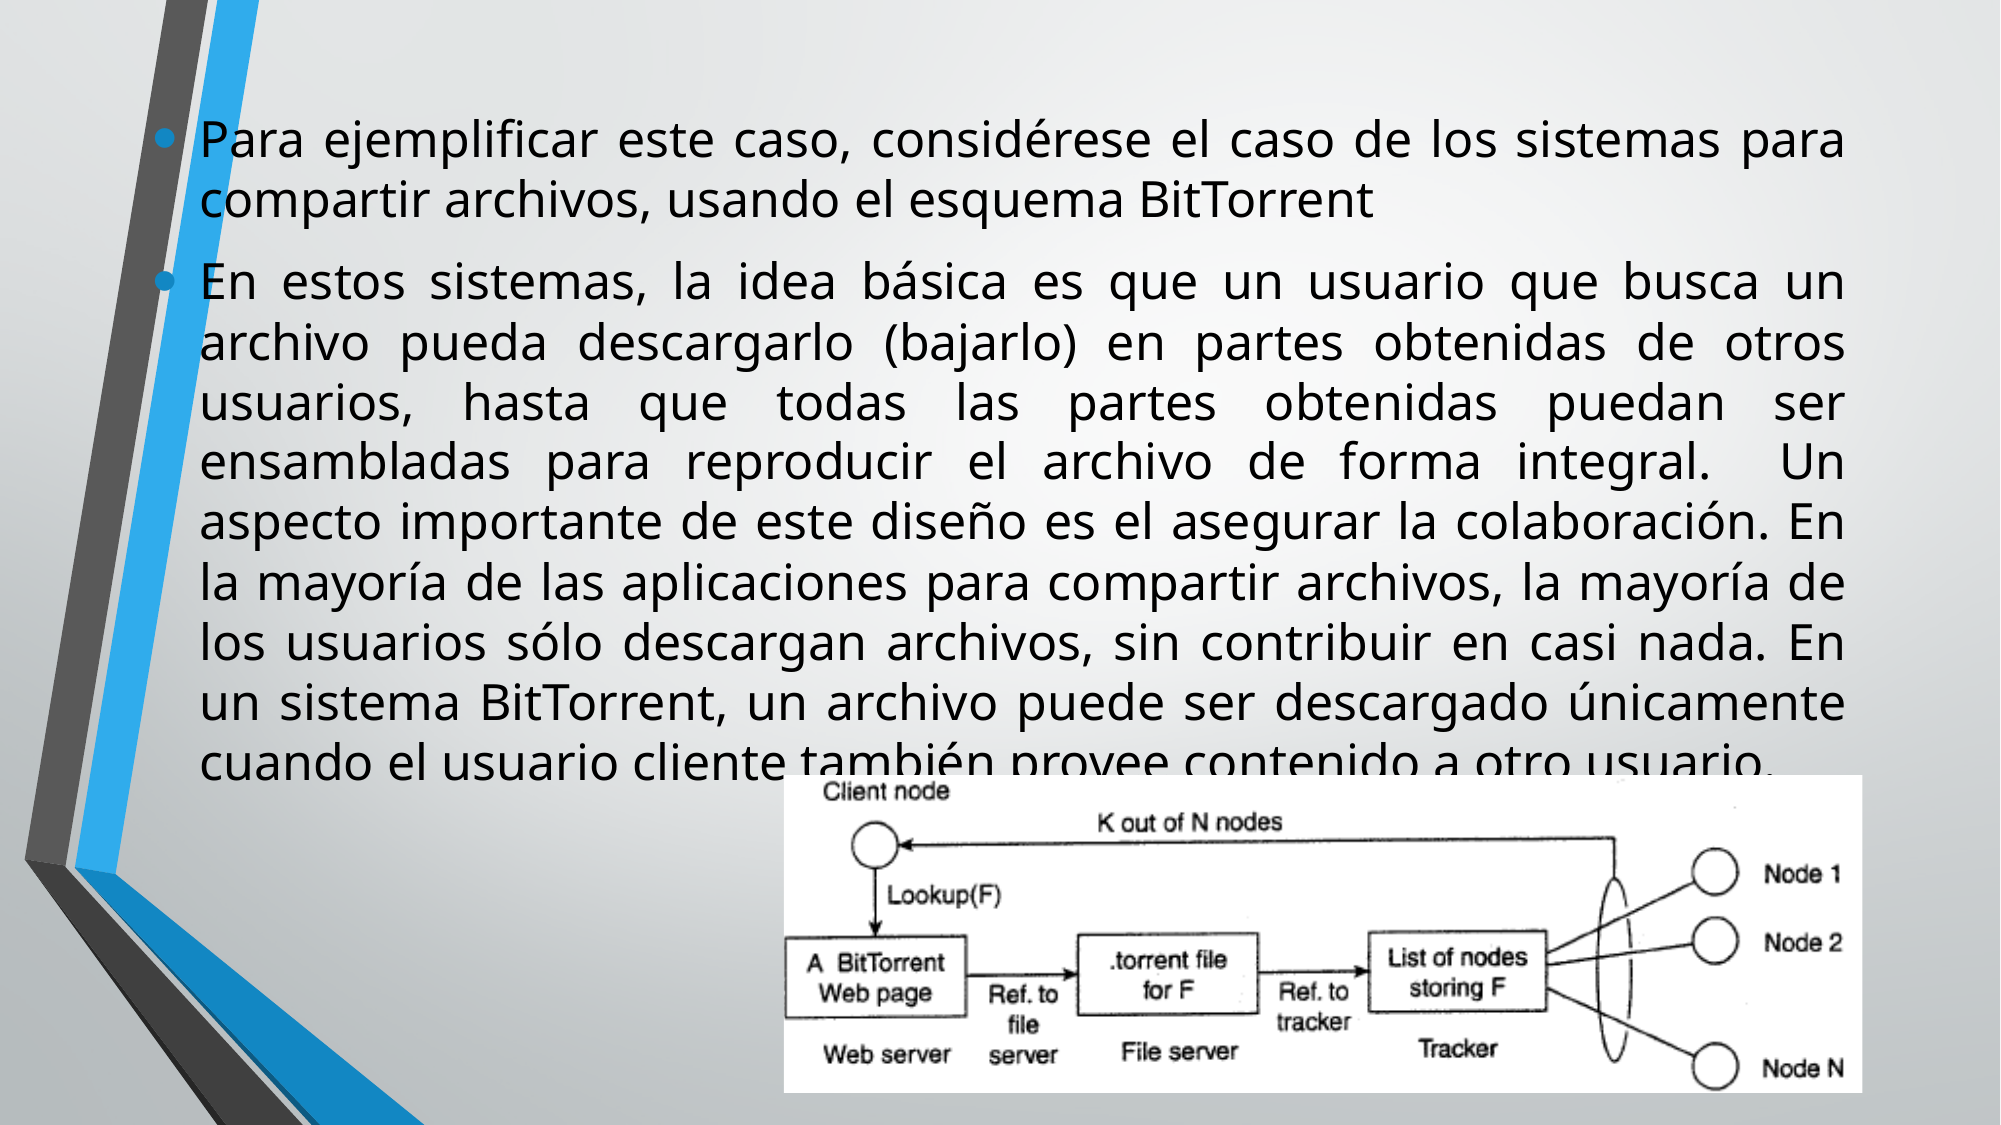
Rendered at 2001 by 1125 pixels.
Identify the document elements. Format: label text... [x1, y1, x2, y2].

picture [783, 775, 1863, 1093]
list Para ejemplificar este caso, considérese el caso de los sistemas para compartir archivos, usando el esquema BitTorrent En estos sistemas, la idea básica es que un usuario que busca un archivo pueda descargarlo (bajarlo) en partes obtenidas de otros usuarios, hasta que todas las partes obtenidas puedan ser ensambladas para reproducir el archivo de forma integral. Un aspecto importante de este diseño es el asegurar la colaboración. En la mayoría de las aplicaciones para compartir archivos, la mayoría de los usuarios sólo descargan archivos, sin contribuir en casi nada. En un sistema BitTorrent, un archivo puede ser descargado únicamente cuando el usuario cliente también provee contenido a otro usuario. [137, 81, 1863, 934]
